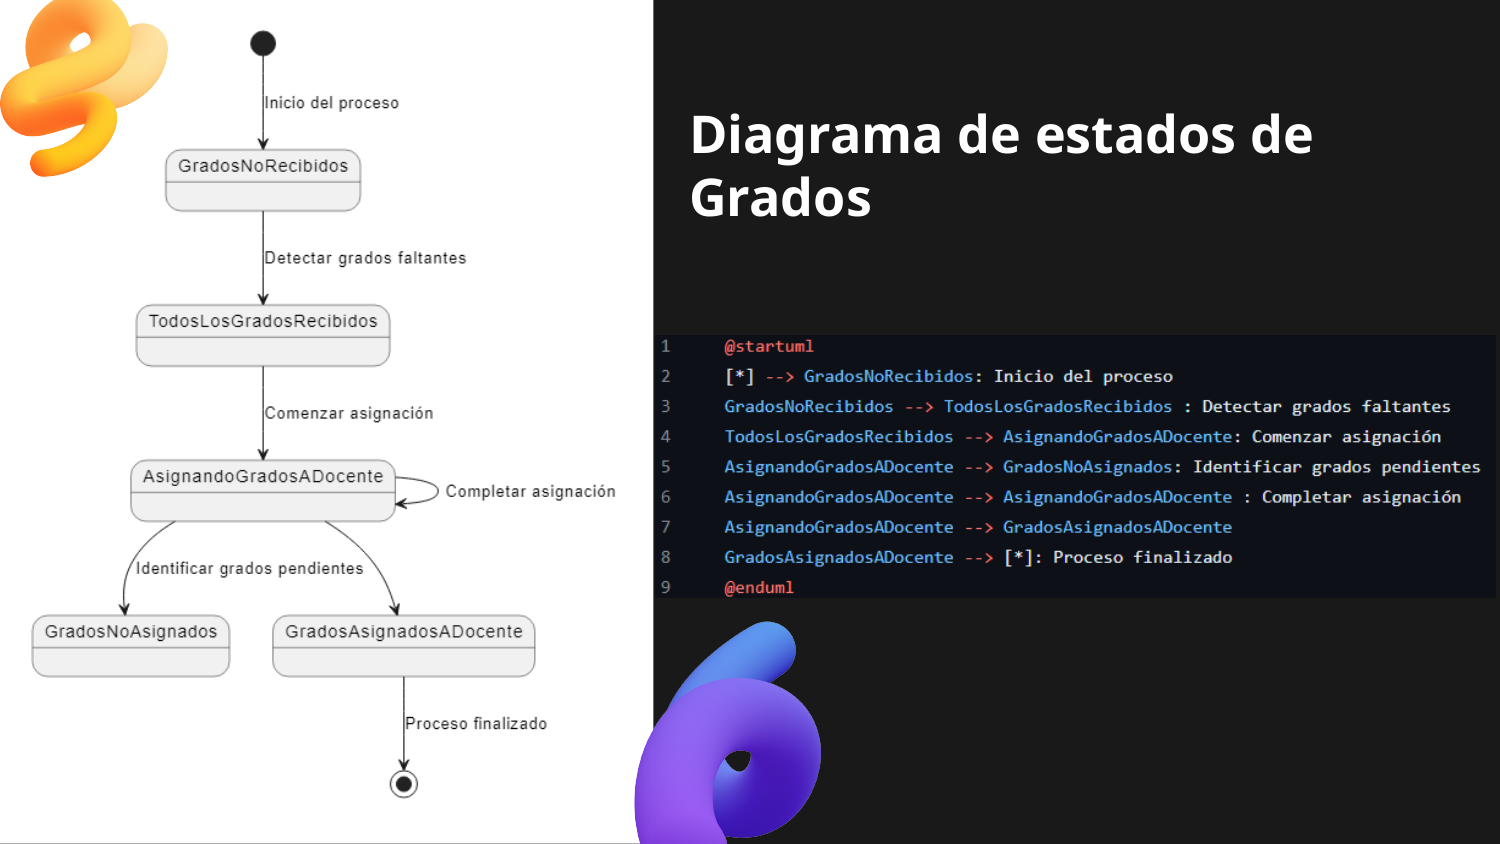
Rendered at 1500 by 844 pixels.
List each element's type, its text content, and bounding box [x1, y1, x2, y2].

picture [0, 0, 877, 844]
picture [655, 335, 1496, 599]
title Diagrama de estados de Grados [674, 24, 1461, 242]
